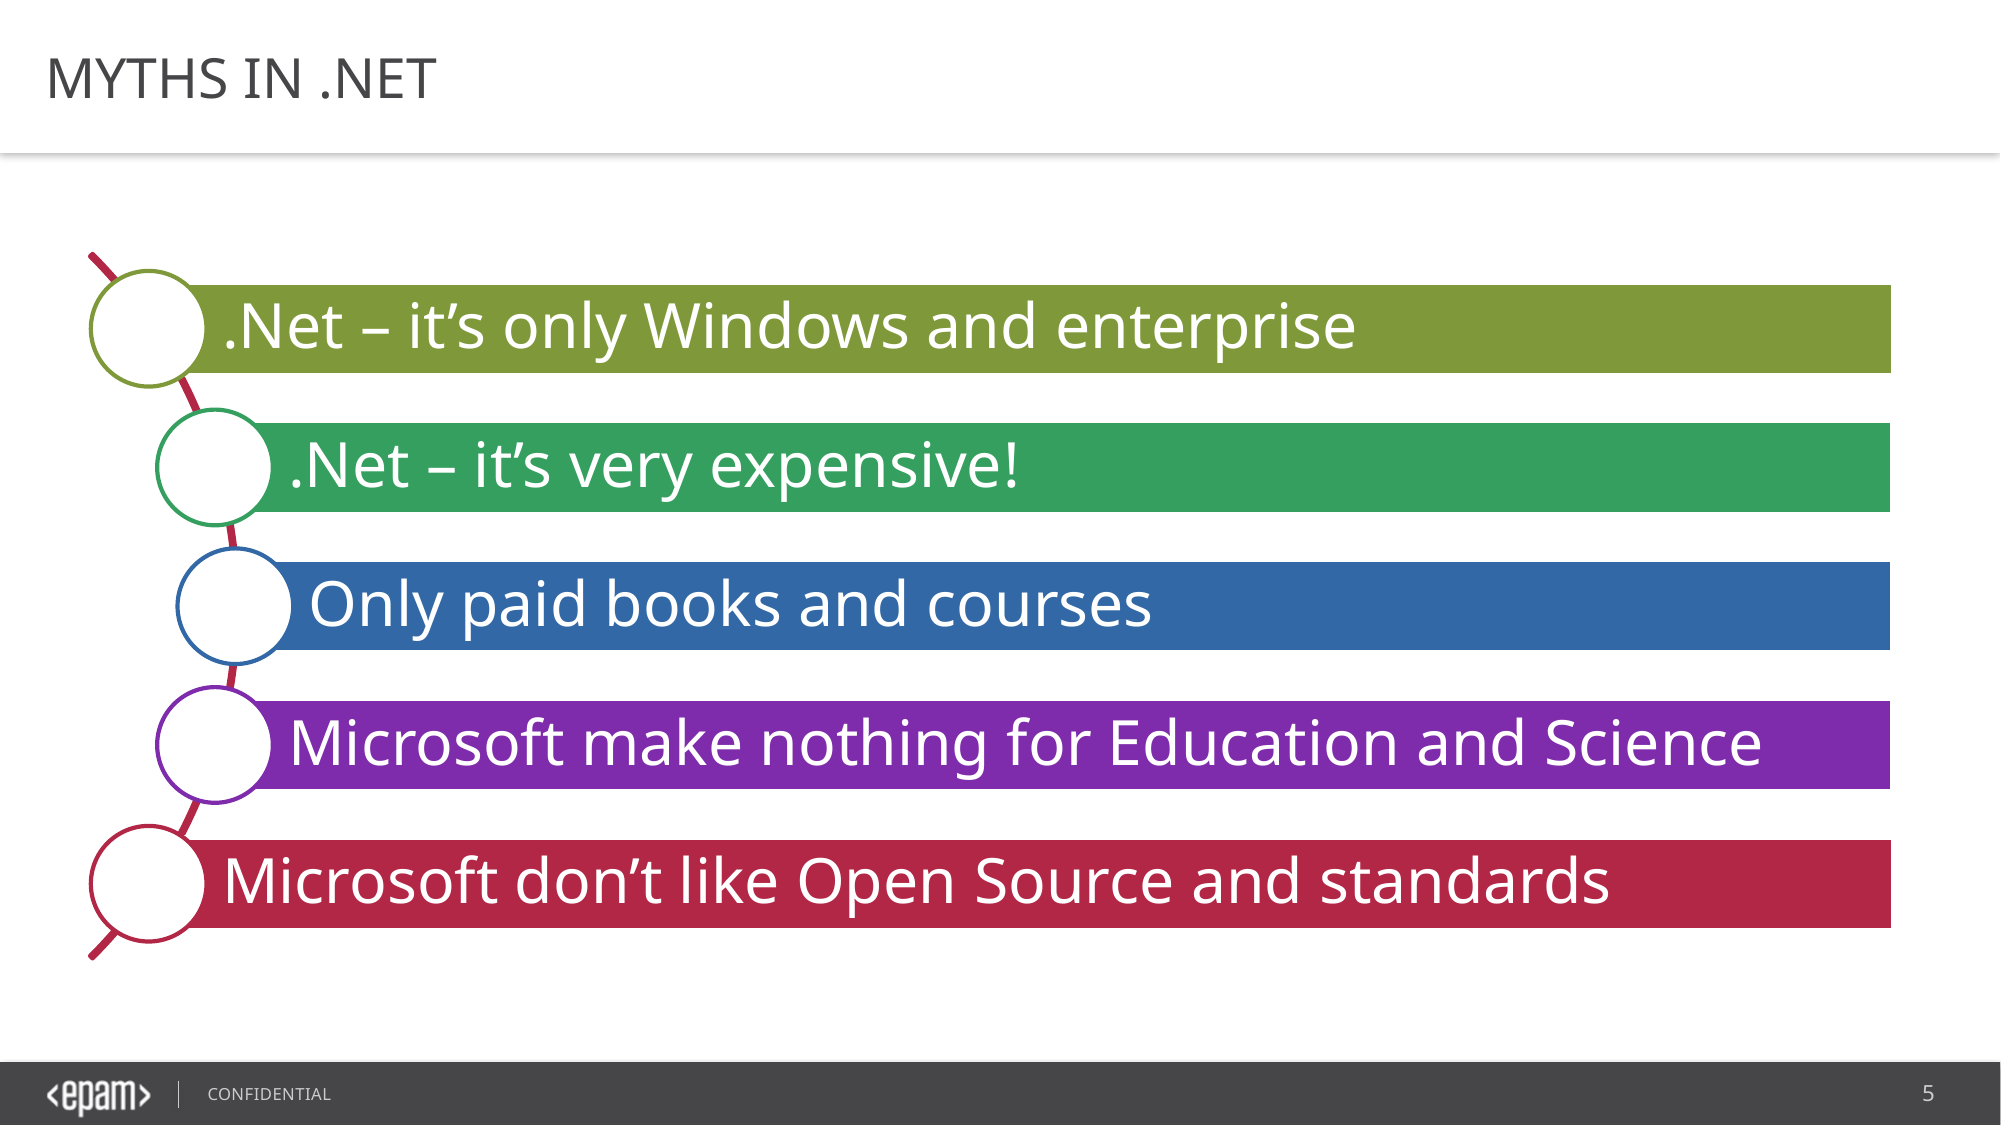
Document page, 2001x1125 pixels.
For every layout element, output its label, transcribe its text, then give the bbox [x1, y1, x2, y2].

picture [46, 1080, 151, 1118]
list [78, 235, 1903, 977]
list Myths in .Net [0, 0, 2000, 153]
